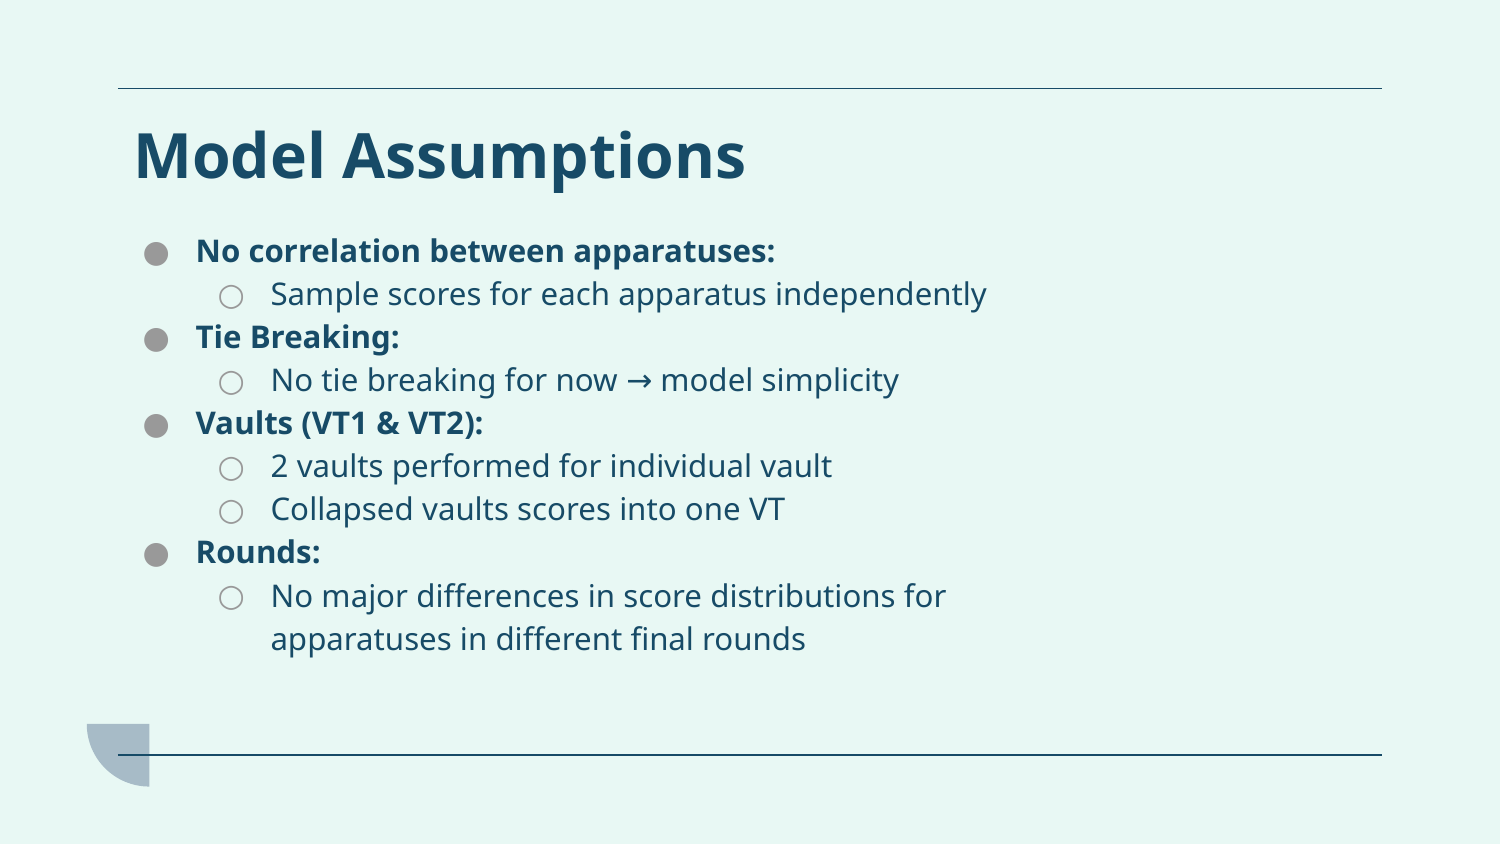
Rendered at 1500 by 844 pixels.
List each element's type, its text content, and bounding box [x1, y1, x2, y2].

title Model Assumptions [118, 100, 1382, 186]
list No correlation between apparatuses: Sample scores for each apparatus independently Tie Breaking: No tie breaking for now → model simplicity Vaults (VT1 & VT2): 2 vaults performed for individual vault Collapsed vaults scores into one VT Rounds: No major differences in score distributions for apparatuses in different final rounds [105, 210, 1017, 844]
